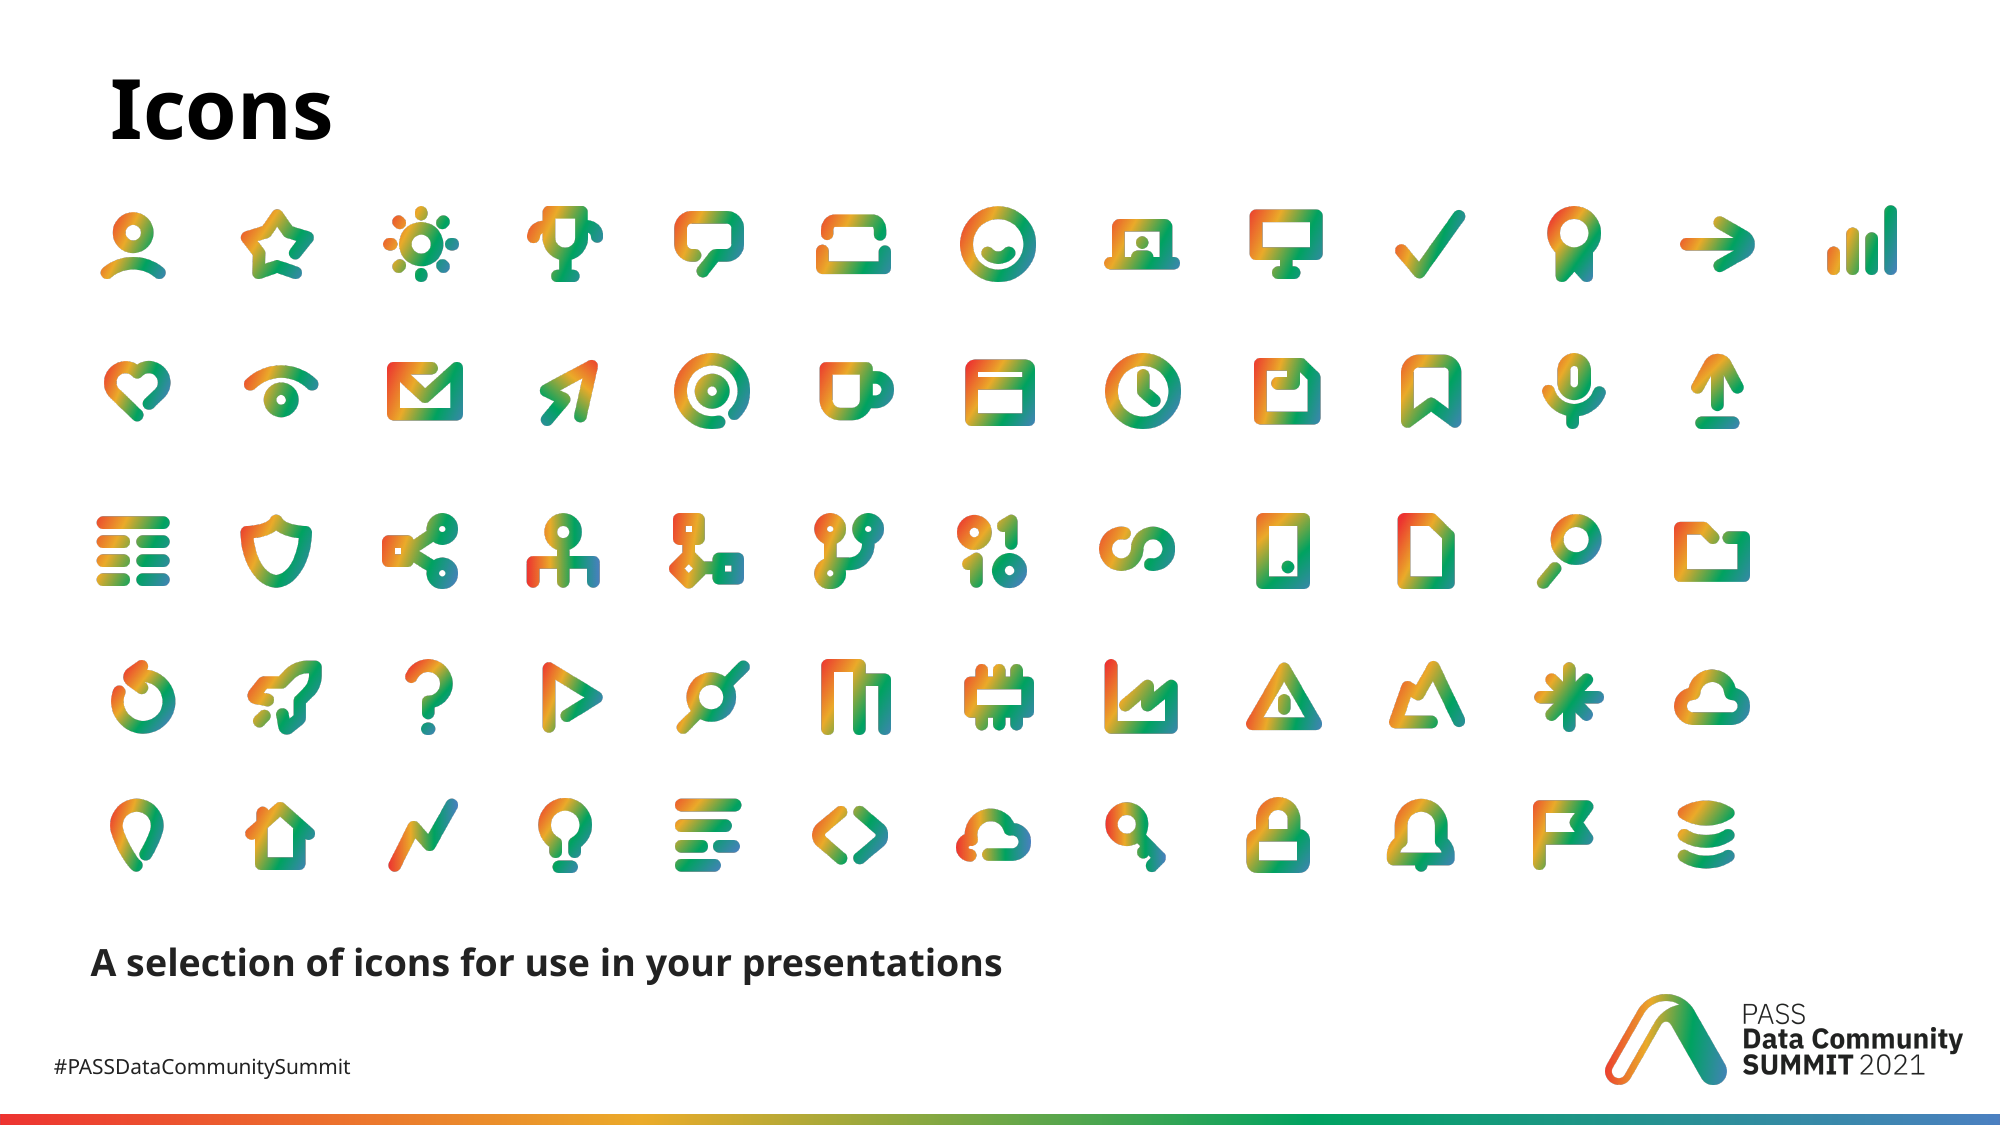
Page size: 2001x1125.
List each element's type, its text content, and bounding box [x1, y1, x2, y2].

picture [390, 659, 466, 735]
picture [243, 353, 319, 429]
picture [668, 513, 744, 589]
picture [812, 797, 888, 873]
picture [238, 513, 314, 589]
picture [962, 353, 1038, 429]
picture [99, 797, 175, 873]
picture [1389, 659, 1465, 735]
picture [1531, 659, 1607, 735]
picture [955, 797, 1031, 873]
picture [1824, 202, 1900, 278]
picture [385, 797, 461, 873]
picture [525, 513, 601, 589]
picture [1674, 513, 1750, 589]
picture [1525, 797, 1601, 873]
picture [383, 206, 459, 282]
picture [1104, 206, 1180, 282]
picture [1246, 659, 1322, 735]
picture [381, 513, 458, 589]
picture [1245, 513, 1321, 589]
picture [1531, 513, 1607, 589]
picture [527, 206, 603, 282]
picture [1249, 353, 1325, 429]
picture [1383, 797, 1459, 873]
picture [242, 797, 318, 873]
picture [1248, 206, 1324, 282]
picture [674, 353, 750, 429]
picture [533, 659, 609, 735]
picture [1105, 353, 1181, 429]
picture [1097, 797, 1173, 873]
picture [815, 206, 891, 282]
picture [105, 659, 181, 735]
picture [387, 353, 463, 429]
picture [1680, 206, 1756, 282]
picture [671, 206, 747, 282]
picture [1103, 659, 1179, 735]
picture [1680, 353, 1756, 429]
picture [1536, 353, 1612, 429]
picture [675, 659, 751, 735]
picture [95, 206, 171, 282]
picture [959, 206, 1036, 282]
picture [811, 513, 887, 589]
picture [961, 659, 1037, 735]
picture [95, 513, 171, 589]
list A selection of icons for use in your presentations [75, 917, 1621, 981]
picture [1536, 206, 1612, 282]
picture [1668, 797, 1744, 873]
picture [1393, 353, 1469, 429]
picture [670, 797, 746, 873]
picture [527, 797, 603, 873]
title Icons [95, 59, 1641, 278]
picture [1240, 797, 1316, 873]
picture [818, 353, 894, 429]
picture [954, 513, 1030, 589]
picture [1605, 994, 1963, 1085]
picture [1099, 513, 1175, 589]
picture [247, 659, 323, 735]
picture [530, 353, 607, 429]
picture [1674, 659, 1750, 735]
picture [239, 206, 315, 282]
picture [818, 659, 894, 735]
picture [1392, 206, 1468, 282]
picture [1388, 513, 1464, 589]
picture [99, 353, 175, 429]
picture [0, 1114, 2000, 1125]
